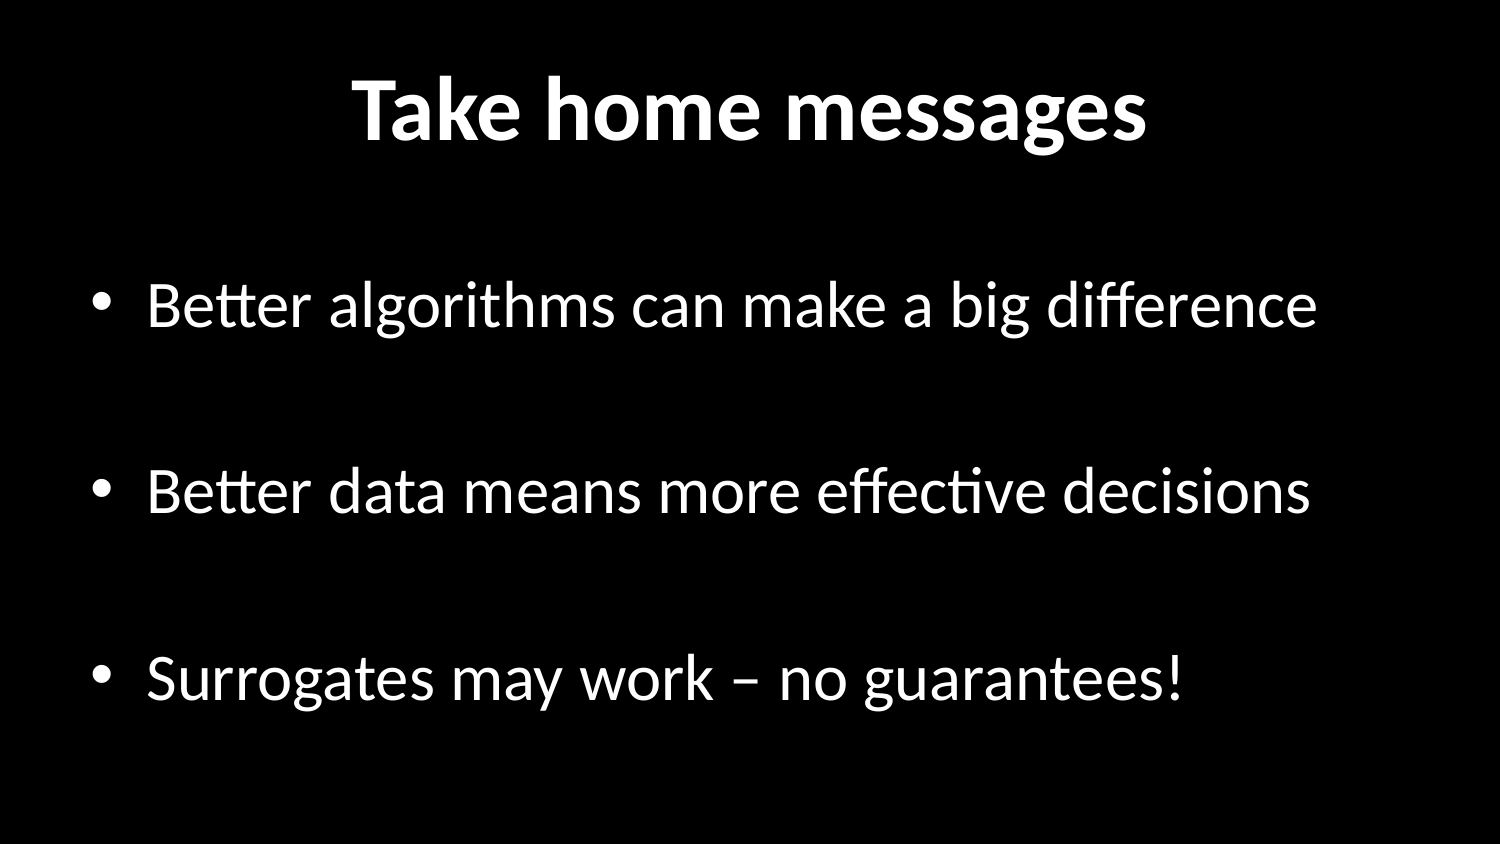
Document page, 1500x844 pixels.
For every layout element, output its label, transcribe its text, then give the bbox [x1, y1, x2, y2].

title Take home messages [75, 33, 1425, 175]
list Better algorithms can make a big difference Better data means more effective decisions Surrogates may work – no guarantees! [75, 252, 1425, 775]
